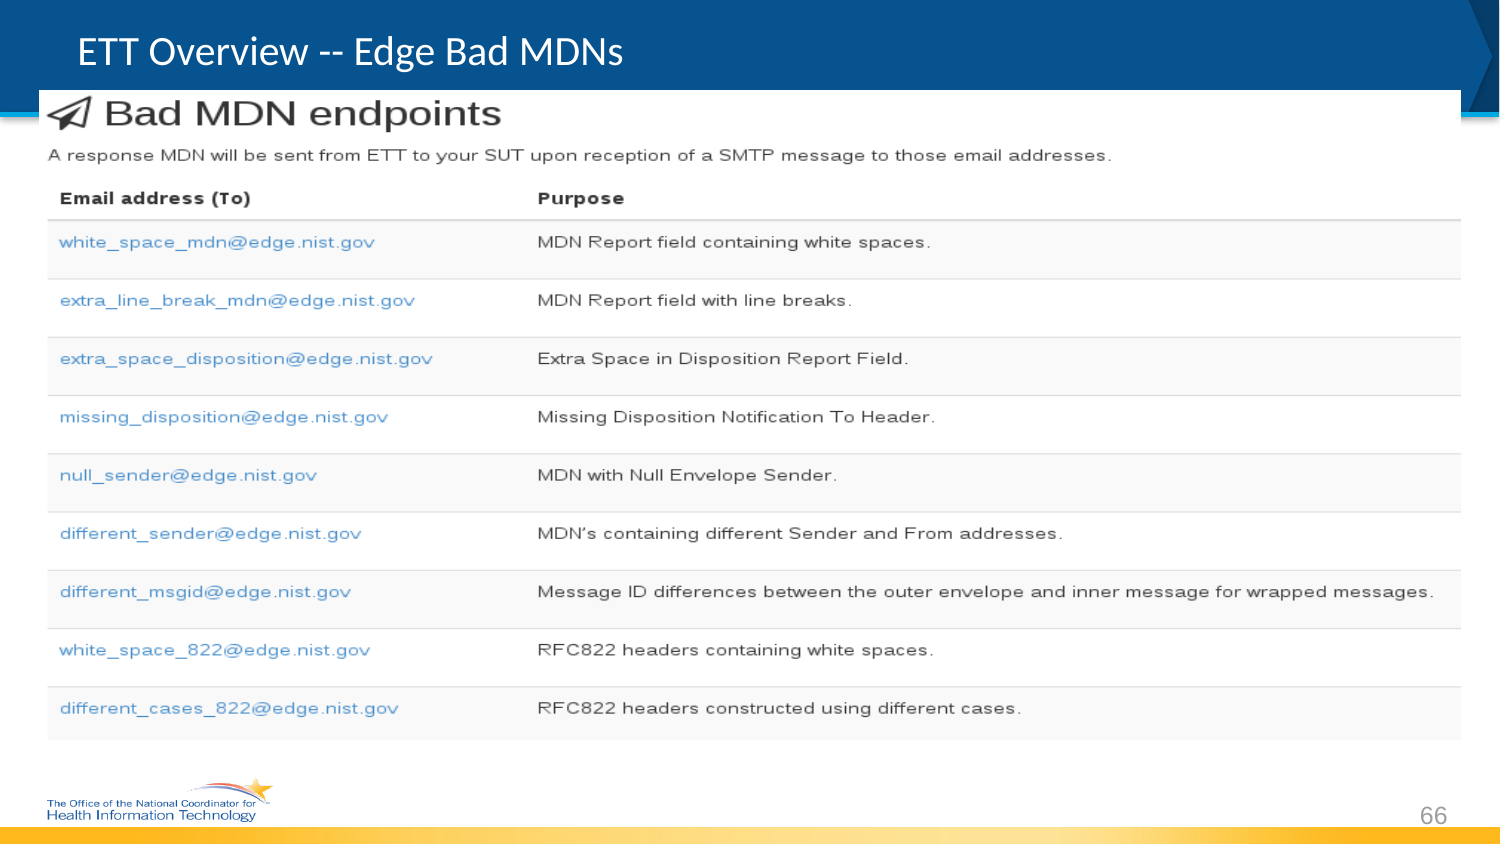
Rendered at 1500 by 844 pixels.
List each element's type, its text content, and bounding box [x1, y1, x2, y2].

picture [0, 827, 1500, 844]
title ETT Overview -- Edge Bad MDNs [62, 9, 1438, 89]
slide_number 66 [1112, 800, 1463, 829]
picture [47, 776, 273, 822]
picture [39, 90, 1461, 740]
